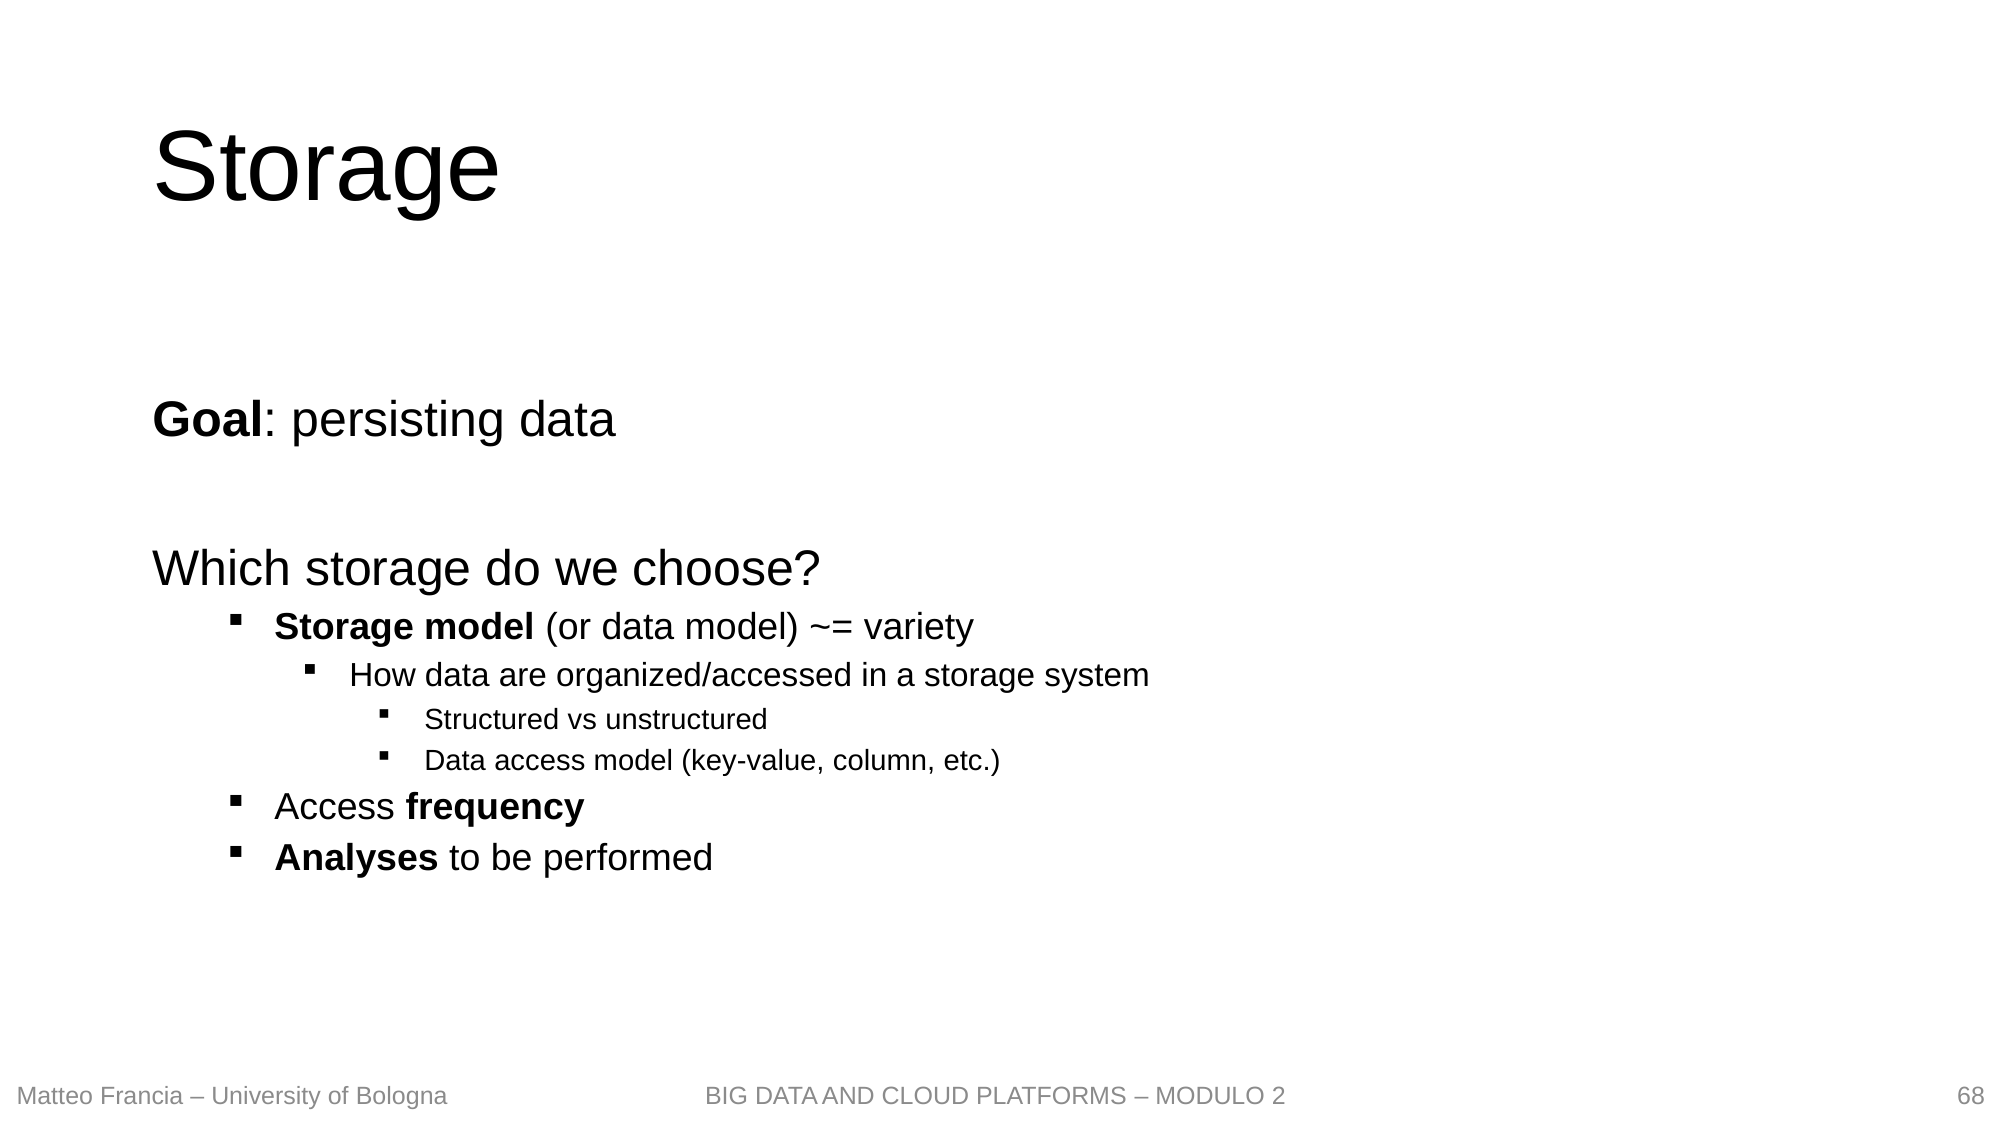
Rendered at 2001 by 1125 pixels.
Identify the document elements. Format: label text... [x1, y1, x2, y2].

title Storage [137, 59, 1863, 278]
footer Matteo Francia – University of Bologna [0, 1065, 466, 1125]
list Goal: persisting data Which storage do we choose? Storage model (or data model) ~= variety How data are organized/accessed in a storage system Structured vs unstructured Data access model (key-value, column, etc.) Access frequency Analyses to be performed [137, 278, 1863, 993]
slide_number 68 [1550, 1065, 2000, 1125]
